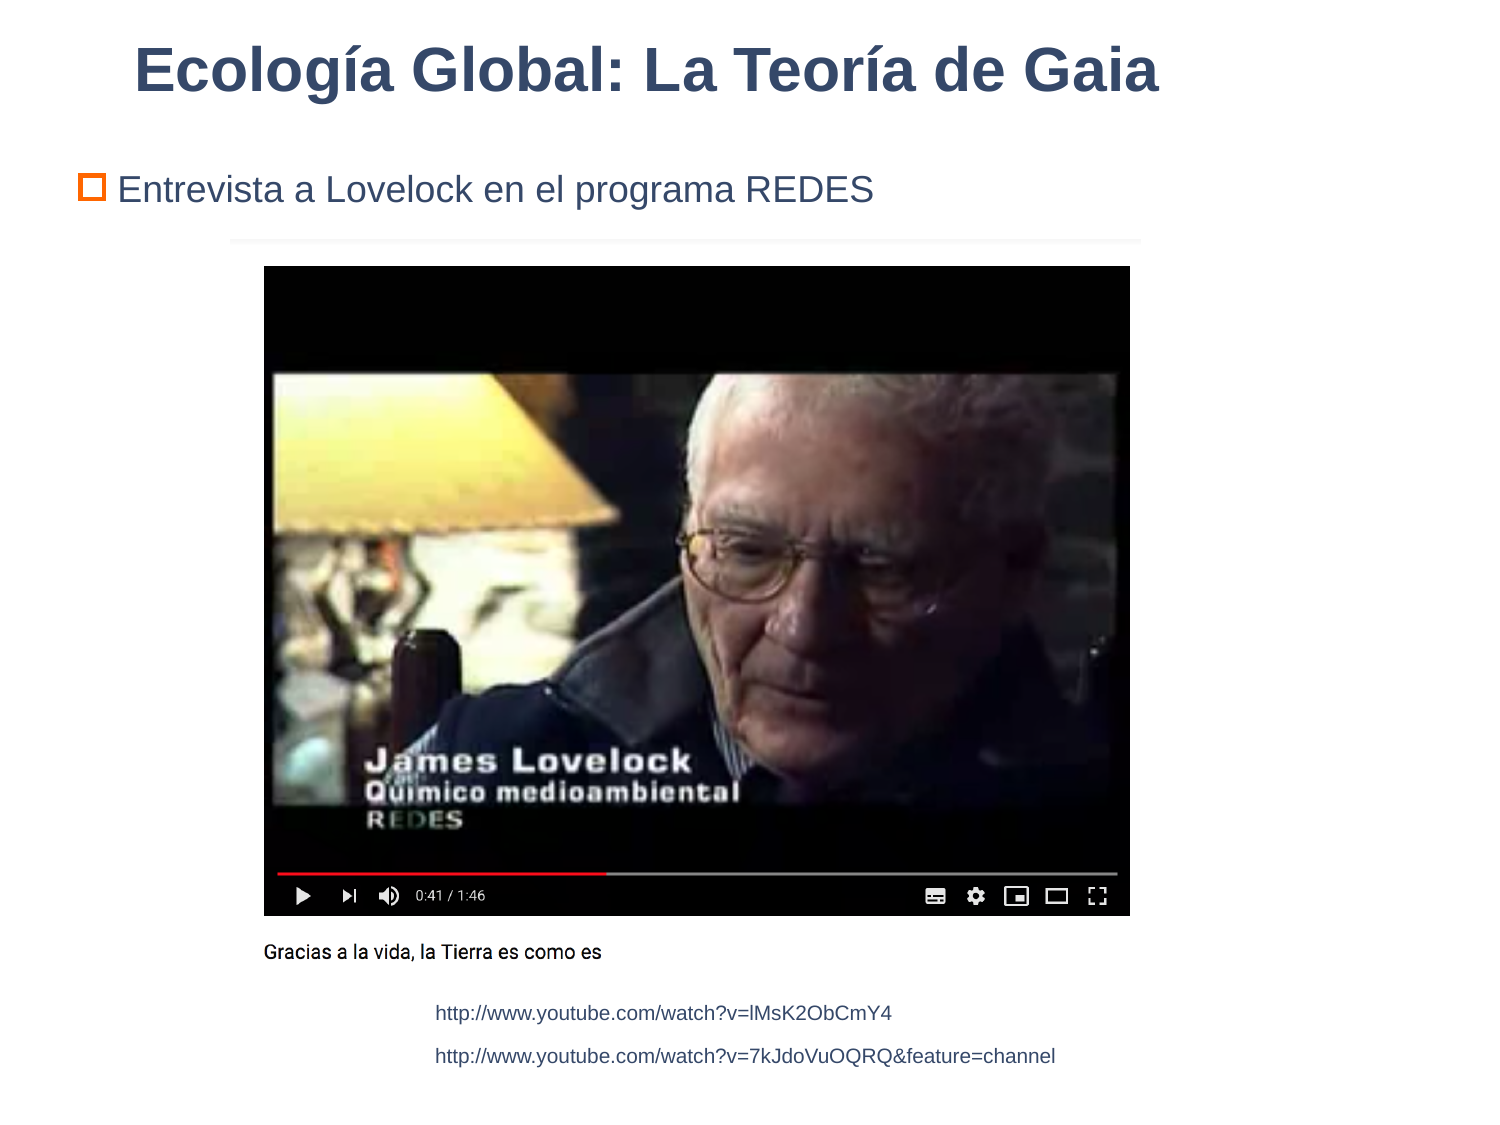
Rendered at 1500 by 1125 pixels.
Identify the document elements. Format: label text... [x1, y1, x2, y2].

picture [229, 231, 1142, 962]
text_box Ecología Global: La Teoría de Gaia [119, 21, 1349, 112]
text_box http://www.youtube.com/watch?v=7kJdoVuOQRQ&feature=channel [420, 1034, 1073, 1075]
text_box http://www.youtube.com/watch?v=lMsK2ObCmY4 [420, 992, 909, 1033]
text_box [80, 156, 1467, 218]
